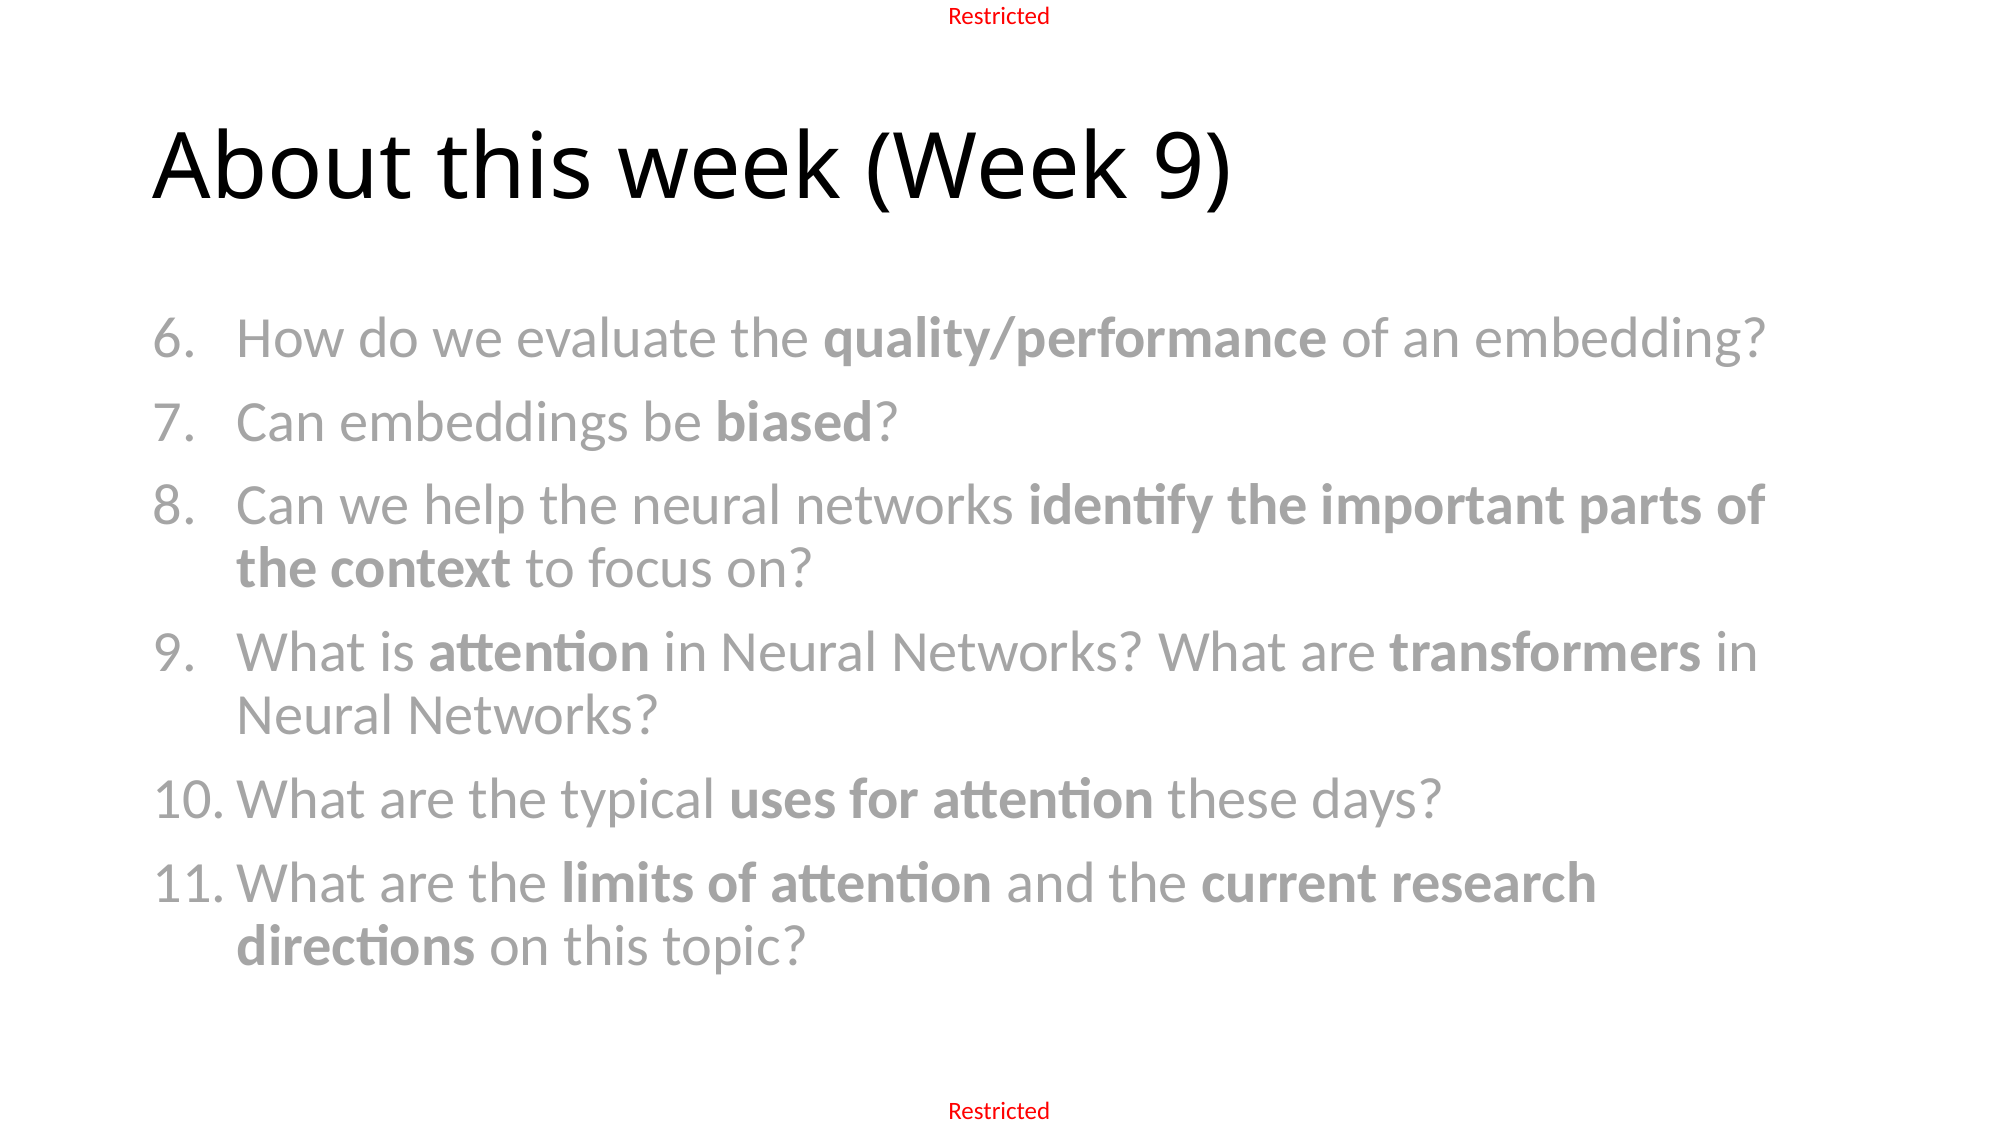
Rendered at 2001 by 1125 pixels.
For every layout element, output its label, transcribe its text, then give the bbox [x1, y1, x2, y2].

title About this week (Week 9) [137, 59, 1863, 278]
list How do we evaluate the quality/performance of an embedding? Can embeddings be biased? Can we help the neural networks identify the important parts of the context to focus on? What is attention in Neural Networks? What are transformers in Neural Networks? What are the typical uses for attention these days? What are the limits of attention and the current research directions on this topic? [137, 299, 1863, 1014]
